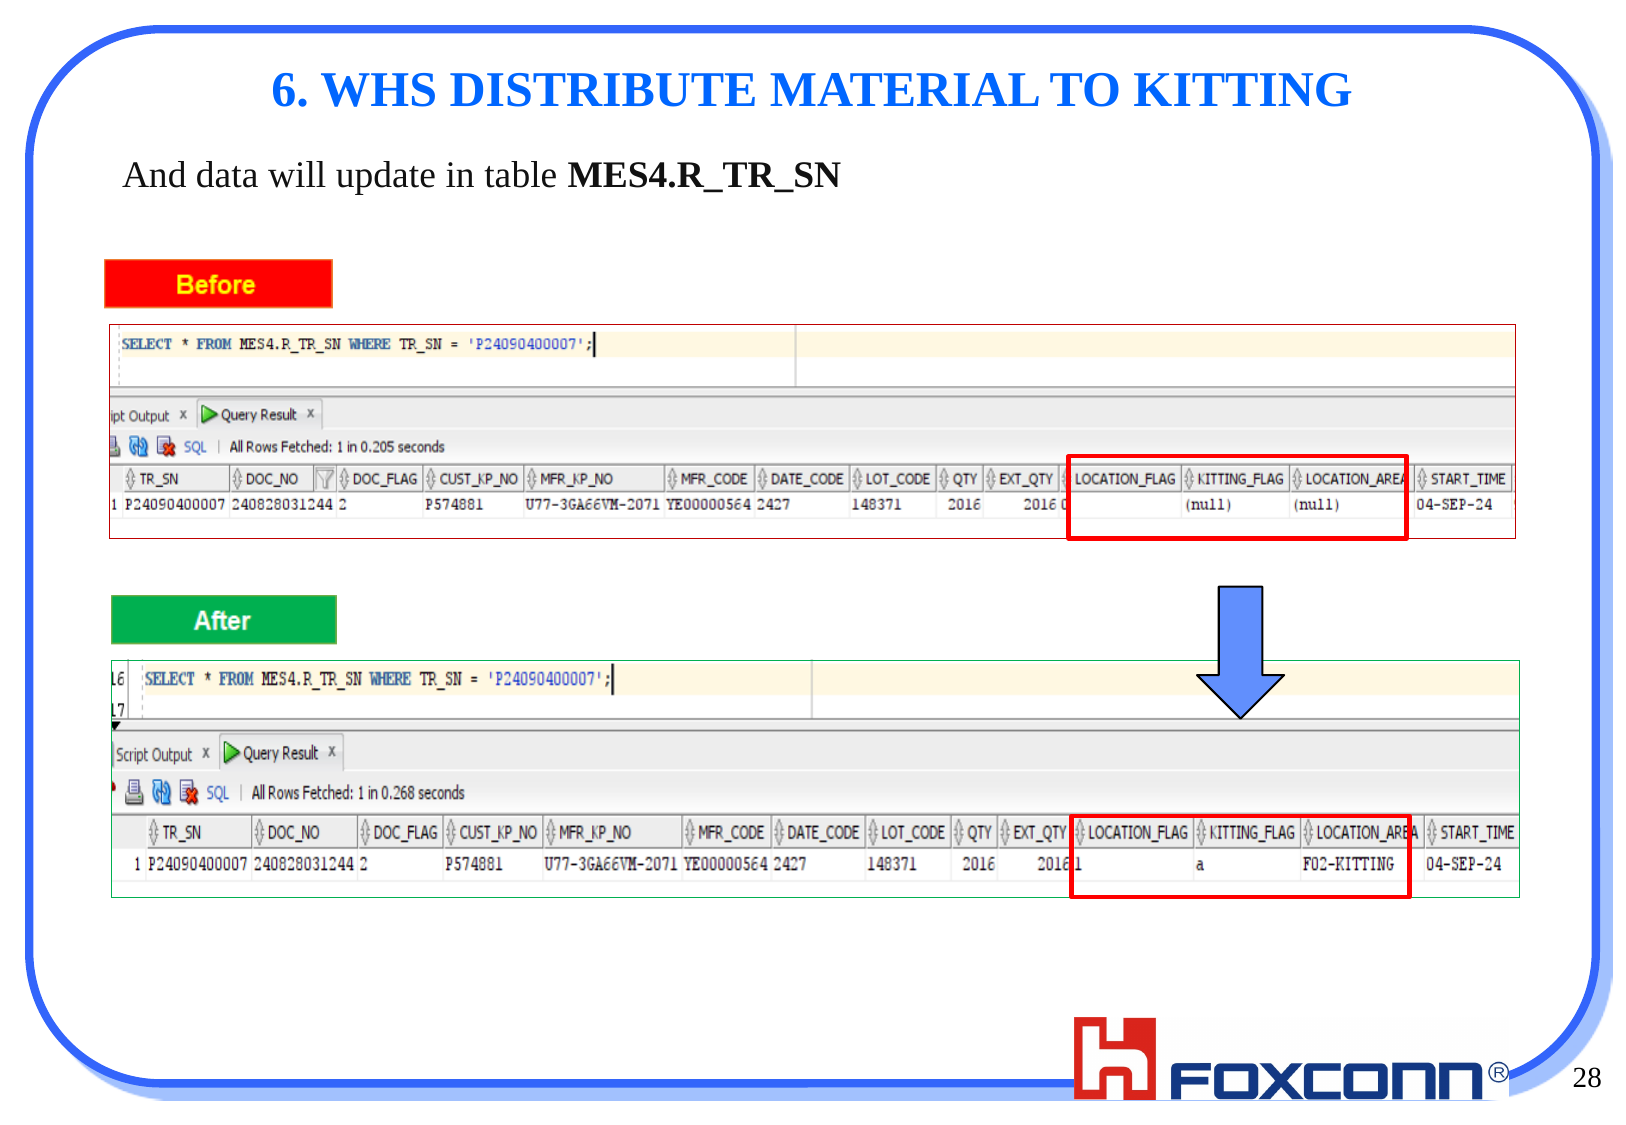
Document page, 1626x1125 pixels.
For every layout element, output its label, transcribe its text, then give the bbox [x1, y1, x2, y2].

text_box And data will update in table MES4.R_TR_SN [107, 142, 1516, 203]
picture [108, 324, 1516, 539]
text_box [1218, 586, 1263, 658]
text_box 6. WHS DISTRIBUTE MATERIAL TO KITTING [108, 49, 1517, 124]
slide_number 28 [1237, 1051, 1618, 1125]
picture [111, 595, 337, 651]
picture [111, 659, 1520, 898]
picture [103, 259, 333, 315]
picture [1074, 1017, 1509, 1100]
